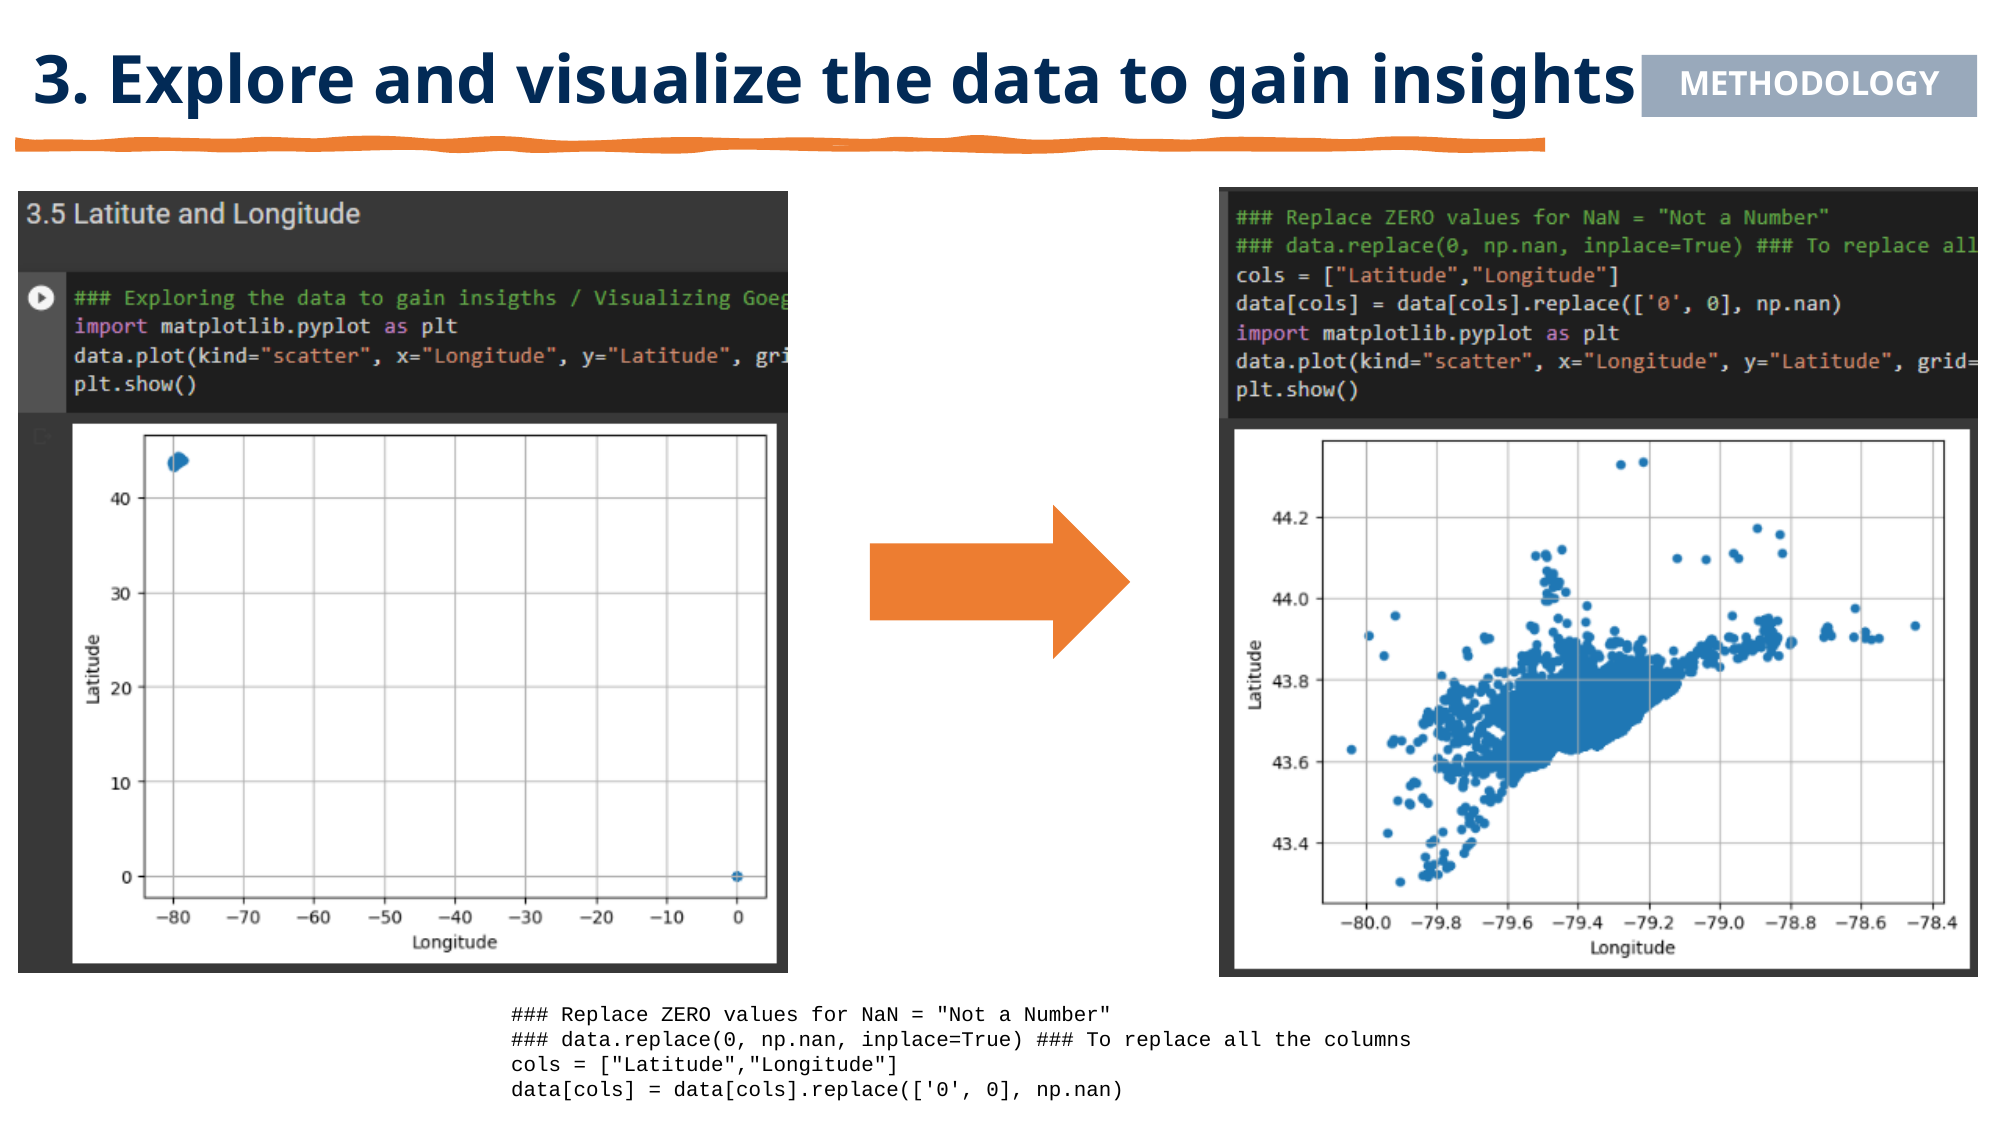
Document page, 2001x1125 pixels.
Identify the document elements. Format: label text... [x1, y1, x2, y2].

picture [18, 191, 788, 973]
text_box 3. Explore and visualize the data to gain insights [18, 15, 1978, 149]
picture [1219, 187, 1978, 977]
text_box [869, 504, 1131, 659]
text_box ### Replace ZERO values for NaN = "Not a Number" ### data.replace(0, np.nan, inplace=True) ### To replace all the columns cols = ["Latitude","Longitude"] data[cols] = data[cols].replace(['0', 0], np.nan) [496, 992, 1500, 1108]
